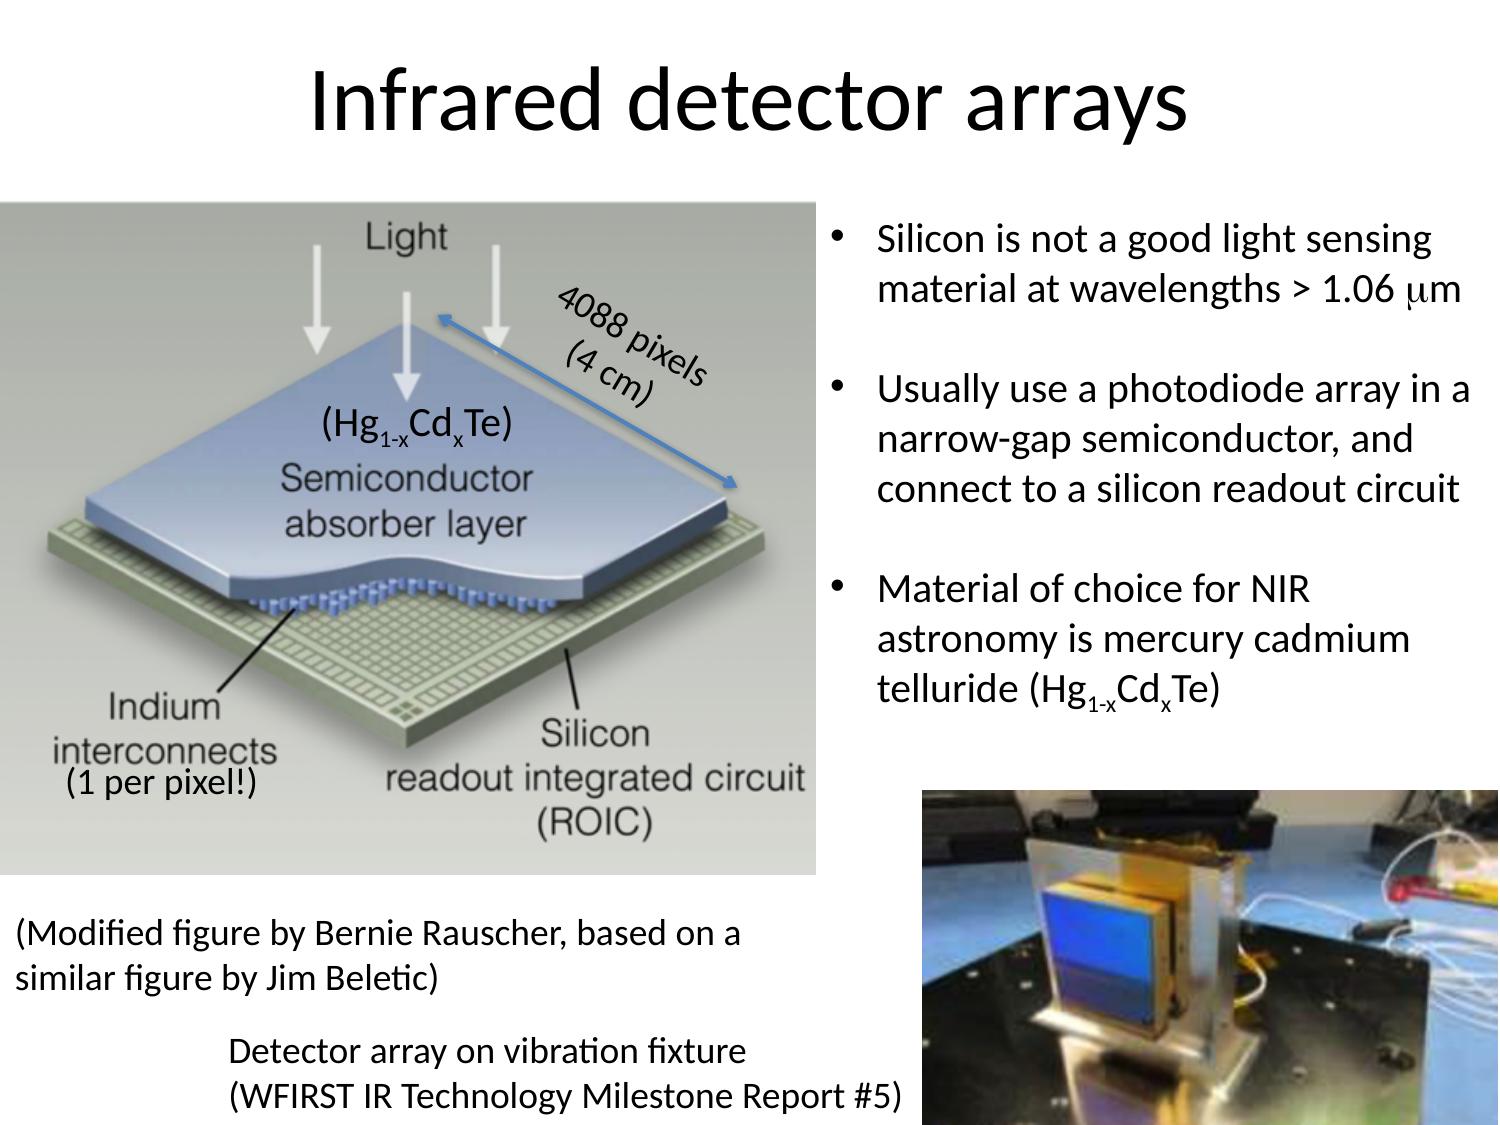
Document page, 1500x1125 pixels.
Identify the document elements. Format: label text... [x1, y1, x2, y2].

text_box (Modified figure by Bernie Rauscher, based on a similar figure by Jim Beletic) [0, 900, 763, 1006]
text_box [437, 314, 738, 488]
picture [922, 790, 1498, 1125]
text_box Detector array on vibration fixture (WFIRST IR Technology Milestone Report #5) [213, 1018, 917, 1124]
picture [0, 199, 816, 876]
title Infrared detector arrays [75, 0, 1425, 188]
text_box Silicon is not a good light sensing material at wavelengths > 1.06 mm Usually use a photodiode array in a narrow-gap semiconductor, and connect to a silicon readout circuit Material of choice for NIR astronomy is mercury cadmium telluride (Hg1-xCdxTe) [819, 203, 1500, 725]
